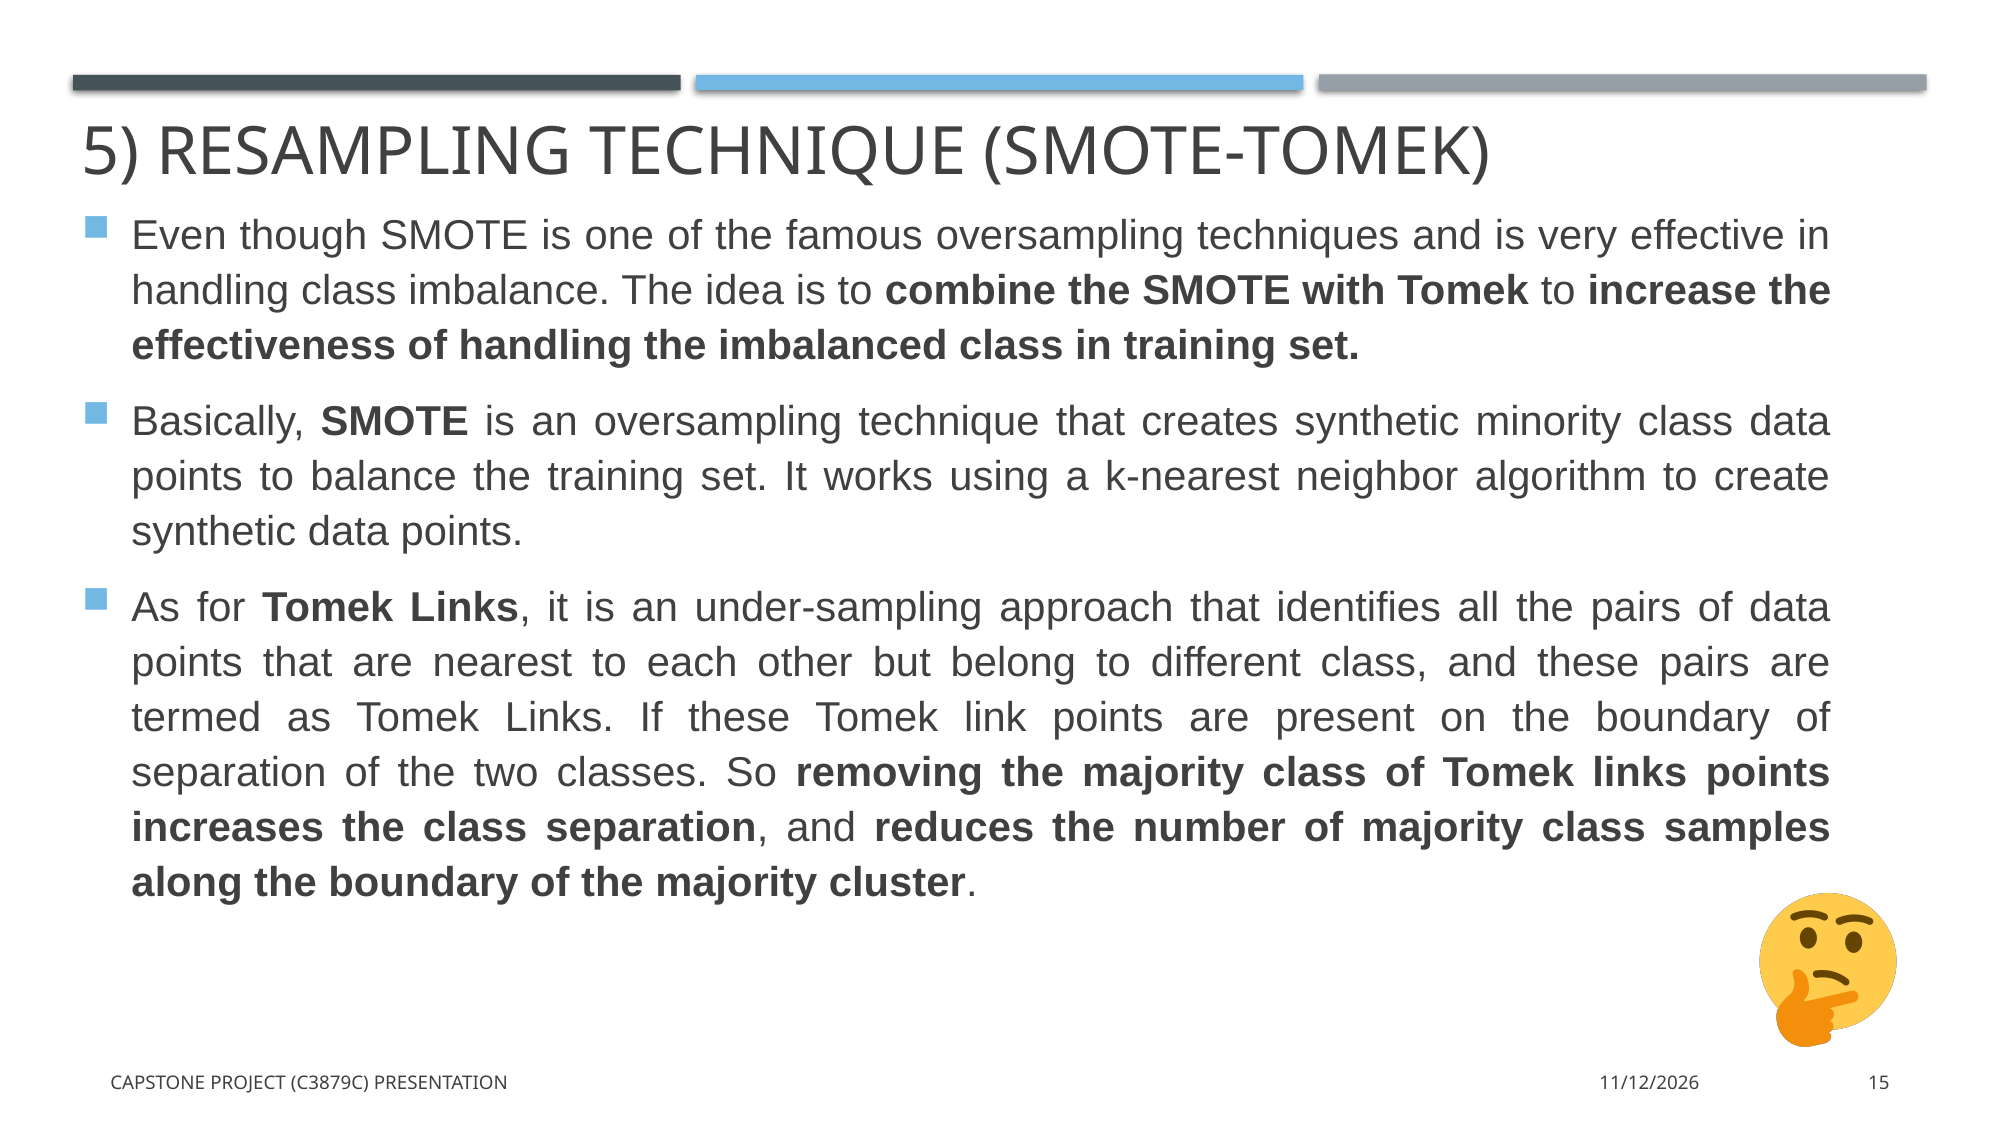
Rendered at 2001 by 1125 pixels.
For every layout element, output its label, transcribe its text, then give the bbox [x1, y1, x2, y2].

list Even though SMOTE is one of the famous oversampling techniques and is very effective in handling class imbalance. The idea is to combine the SMOTE with Tomek to increase the effectiveness of handling the imbalanced class in training set. Basically, SMOTE is an oversampling technique that creates synthetic minority class data points to balance the training set. It works using a k-nearest neighbor algorithm to create synthetic data points. As for Tomek Links, it is an under-sampling approach that identifies all the pairs of data points that are nearest to each other but belong to different class, and these pairs are termed as Tomek Links. If these Tomek link points are present on the boundary of separation of the two classes. So removing the majority class of Tomek links points increases the class separation, and reduces the number of majority class samples along the boundary of the majority cluster. [66, 195, 1847, 970]
footer Capstone Project (C3879C) Presentation [95, 1053, 1230, 1114]
slide_number 15 [1732, 1053, 1905, 1114]
picture [1751, 892, 1906, 1047]
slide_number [1247, 1053, 1715, 1114]
text_box 5) Resampling Technique (SMOTE-TOMEK) [66, 0, 1876, 195]
